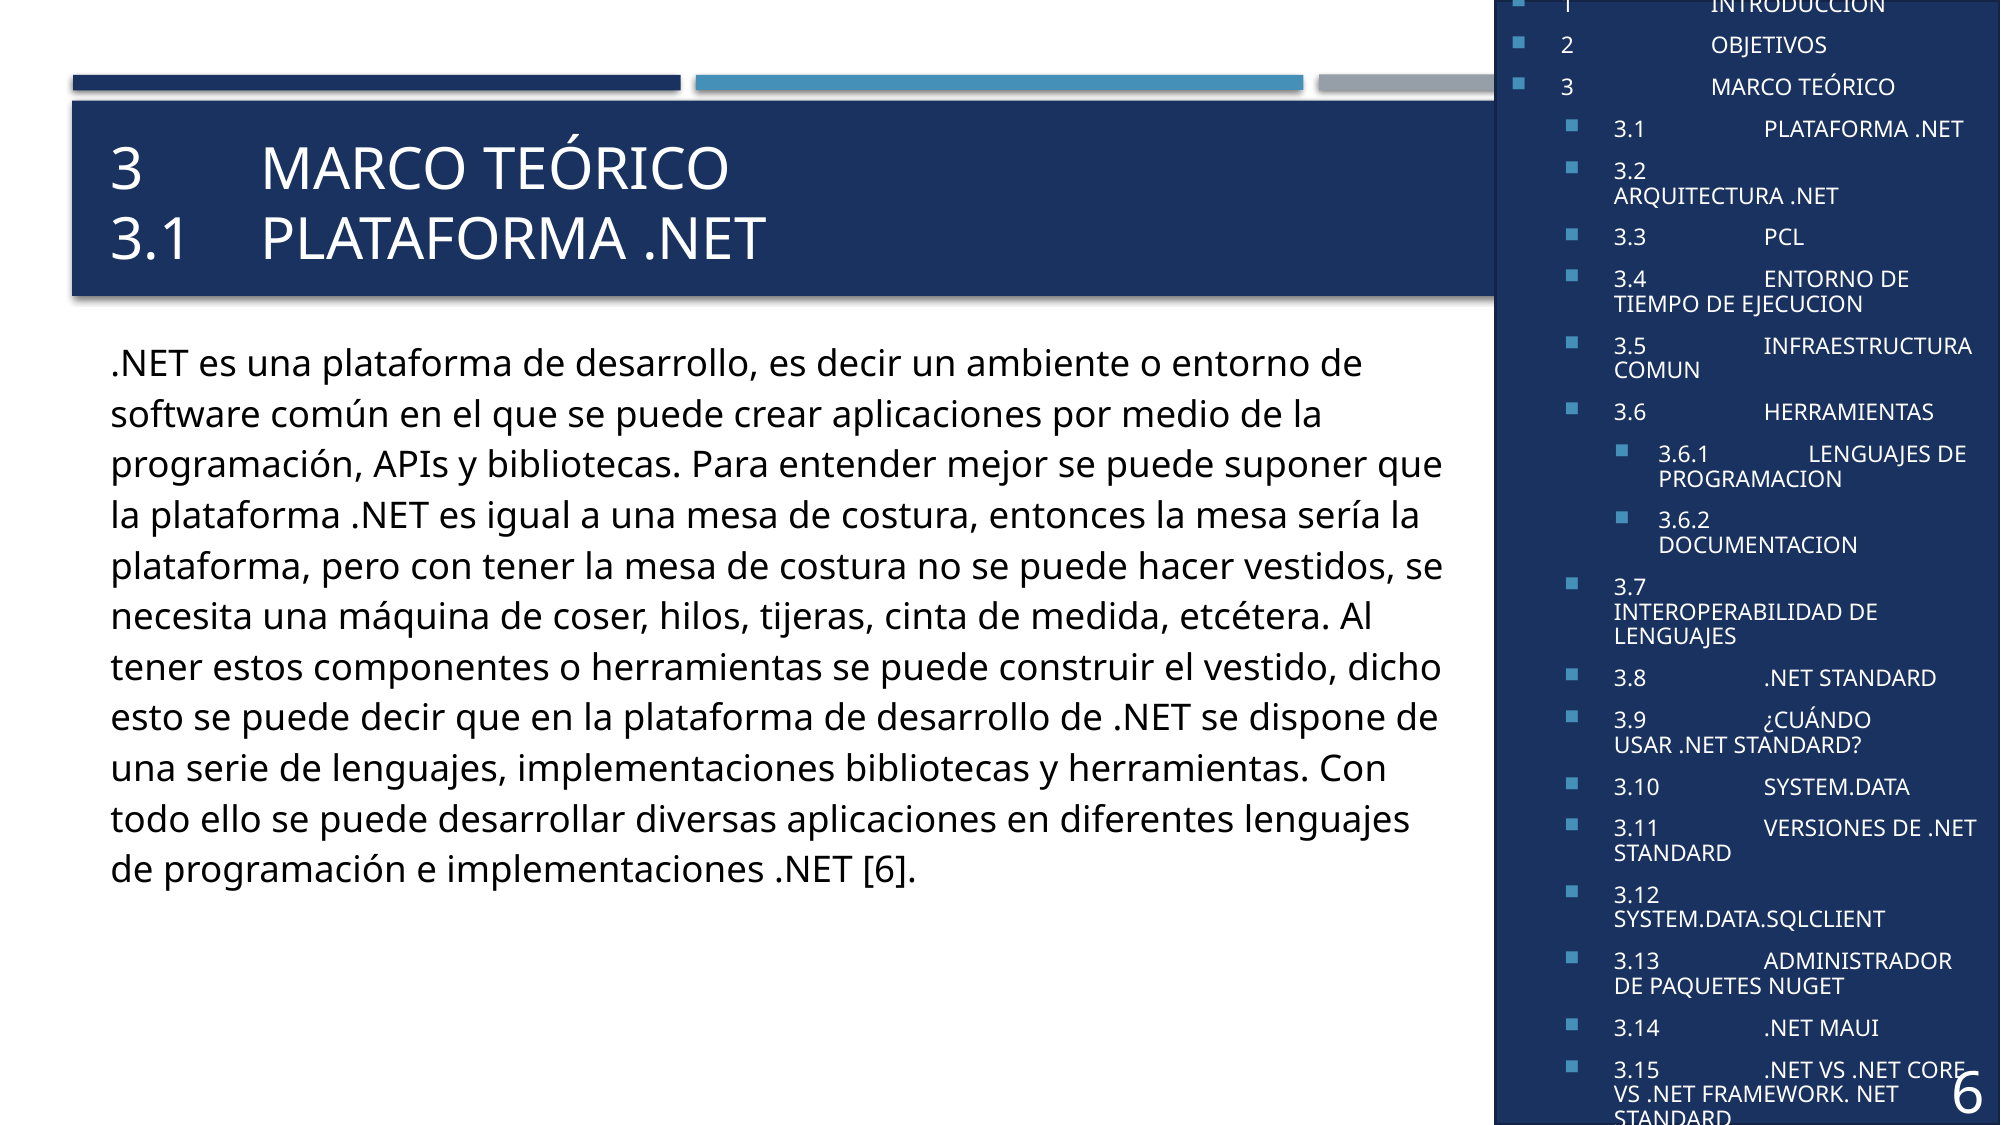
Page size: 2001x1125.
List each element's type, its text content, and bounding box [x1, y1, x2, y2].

text_box 1 INTRODUCCIÓN 2 OBJETIVOS 3 MARCO TEÓRICO 3.1 PLATAFORMA .NET 3.2 ARQUITECTURA .NET 3.3 PCL 3.4 ENTORNO DE TIEMPO DE EJECUCION 3.5 INFRAESTRUCTURA COMUN 3.6 HERRAMIENTAS 3.6.1 LENGUAJES DE PROGRAMACION 3.6.2 DOCUMENTACION 3.7 INTEROPERABILIDAD DE LENGUAJES 3.8 .NET STANDARD 3.9 ¿CUÁNDO USAR .NET STANDARD? 3.10 SYSTEM.DATA 3.11 VERSIONES DE .NET STANDARD 3.12 SYSTEM.DATA.SQLCLIENT 3.13 ADMINISTRADOR DE PAQUETES NUGET 3.14 .NET MAUI 3.15 .NET VS .NET CORE VS .NET FRAMEWORK. NET STANDARD [1494, 0, 2000, 1125]
slide_number 6 [1827, 1065, 2000, 1125]
title 3 MARCO TEÓRICO 3.1 Plataforma .net [95, 112, 1494, 279]
list .NET es una plataforma de desarrollo, es decir un ambiente o entorno de software común en el que se puede crear aplicaciones por medio de la programación, APIs y bibliotecas. Para entender mejor se puede suponer que la plataforma .NET es igual a una mesa de costura, entonces la mesa sería la plataforma, pero con tener la mesa de costura no se puede hacer vestidos, se necesita una máquina de coser, hilos, tijeras, cinta de medida, etcétera. Al tener estos componentes o herramientas se puede construir el vestido, dicho esto se puede decir que en la plataforma de desarrollo de .NET se dispone de una serie de lenguajes, implementaciones bibliotecas y herramientas. Con todo ello se puede desarrollar diversas aplicaciones en diferentes lenguajes de programación e implementaciones .NET [6]. [95, 323, 1476, 900]
